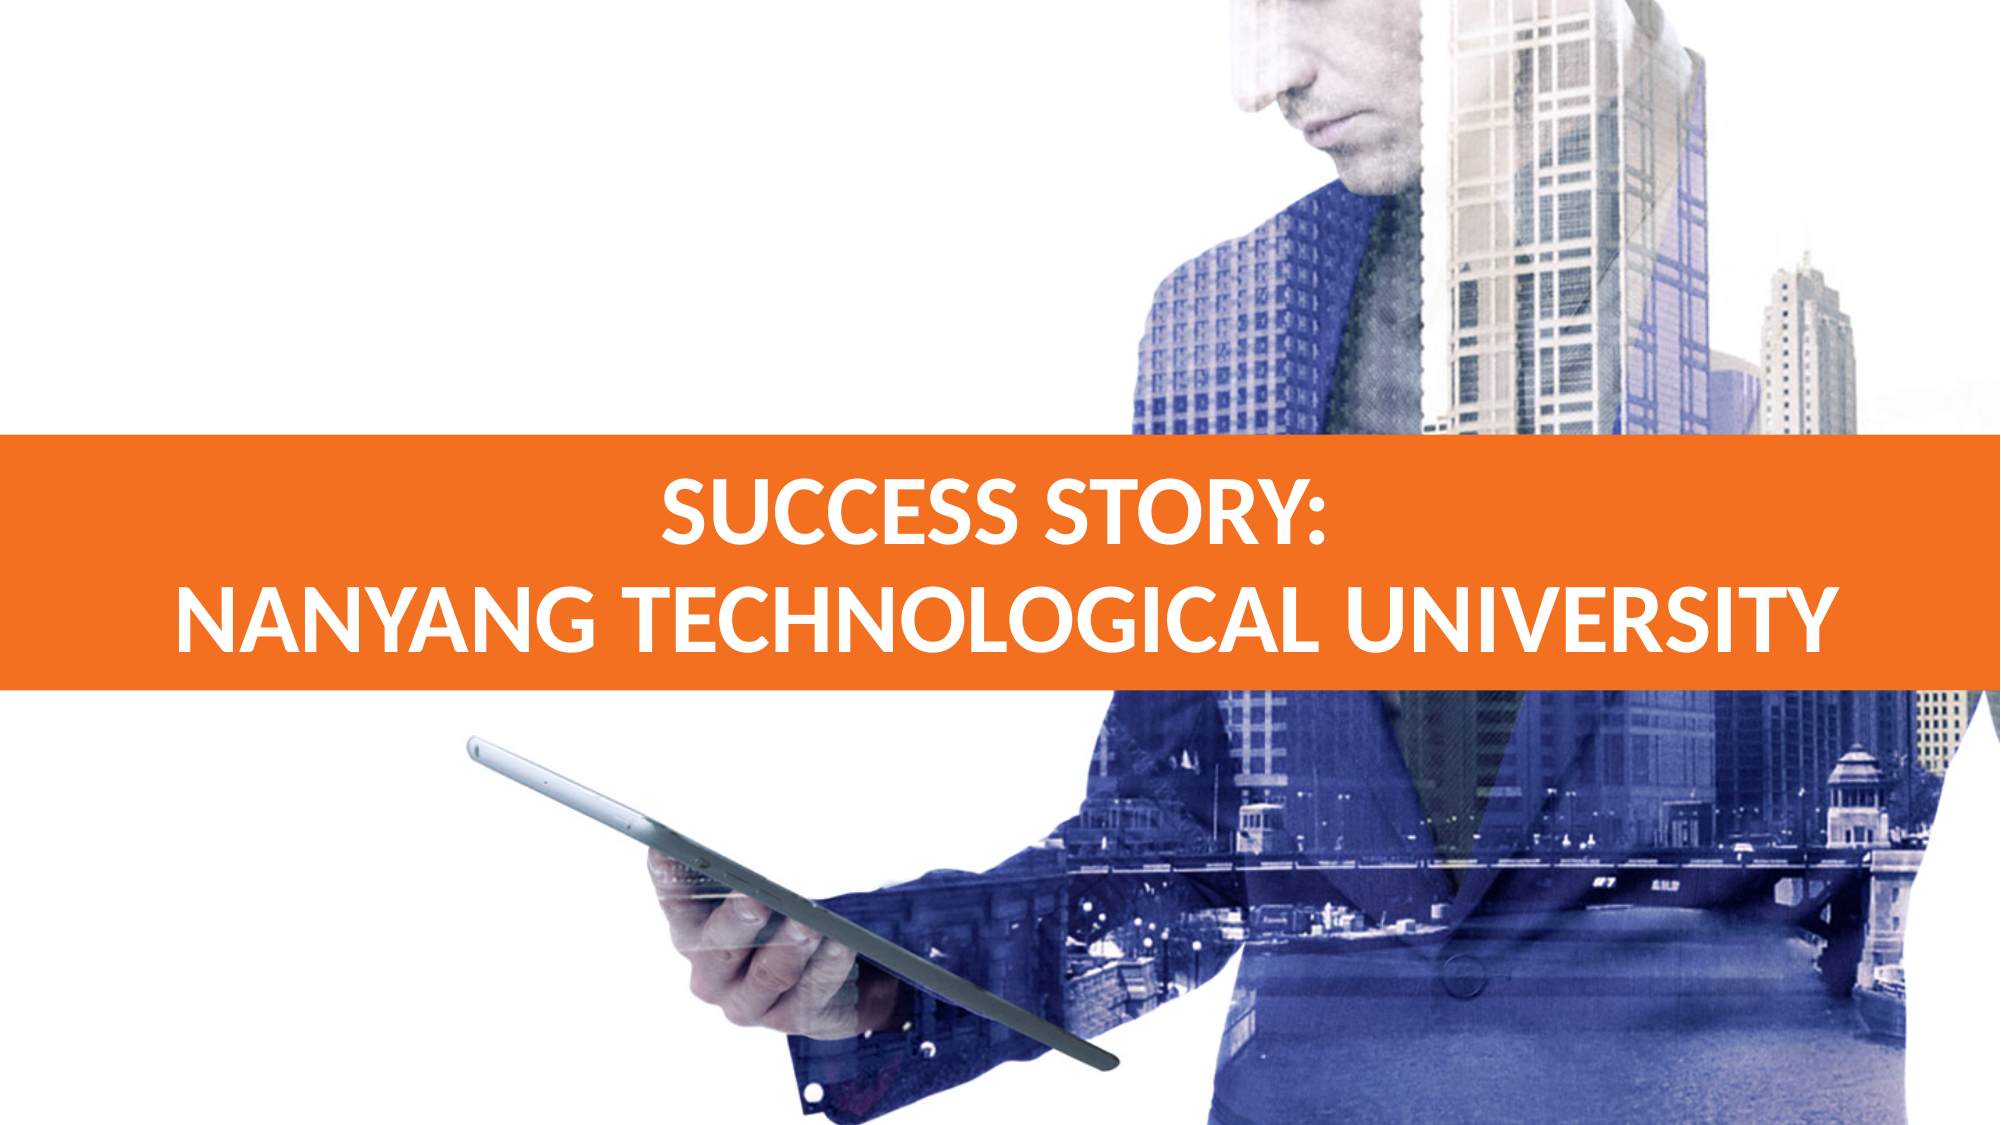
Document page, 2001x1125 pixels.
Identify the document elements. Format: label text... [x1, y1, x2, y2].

title Success story: Nanyang Technological University [0, 434, 2000, 691]
picture [0, 691, 2000, 1125]
picture [0, 0, 2000, 434]
